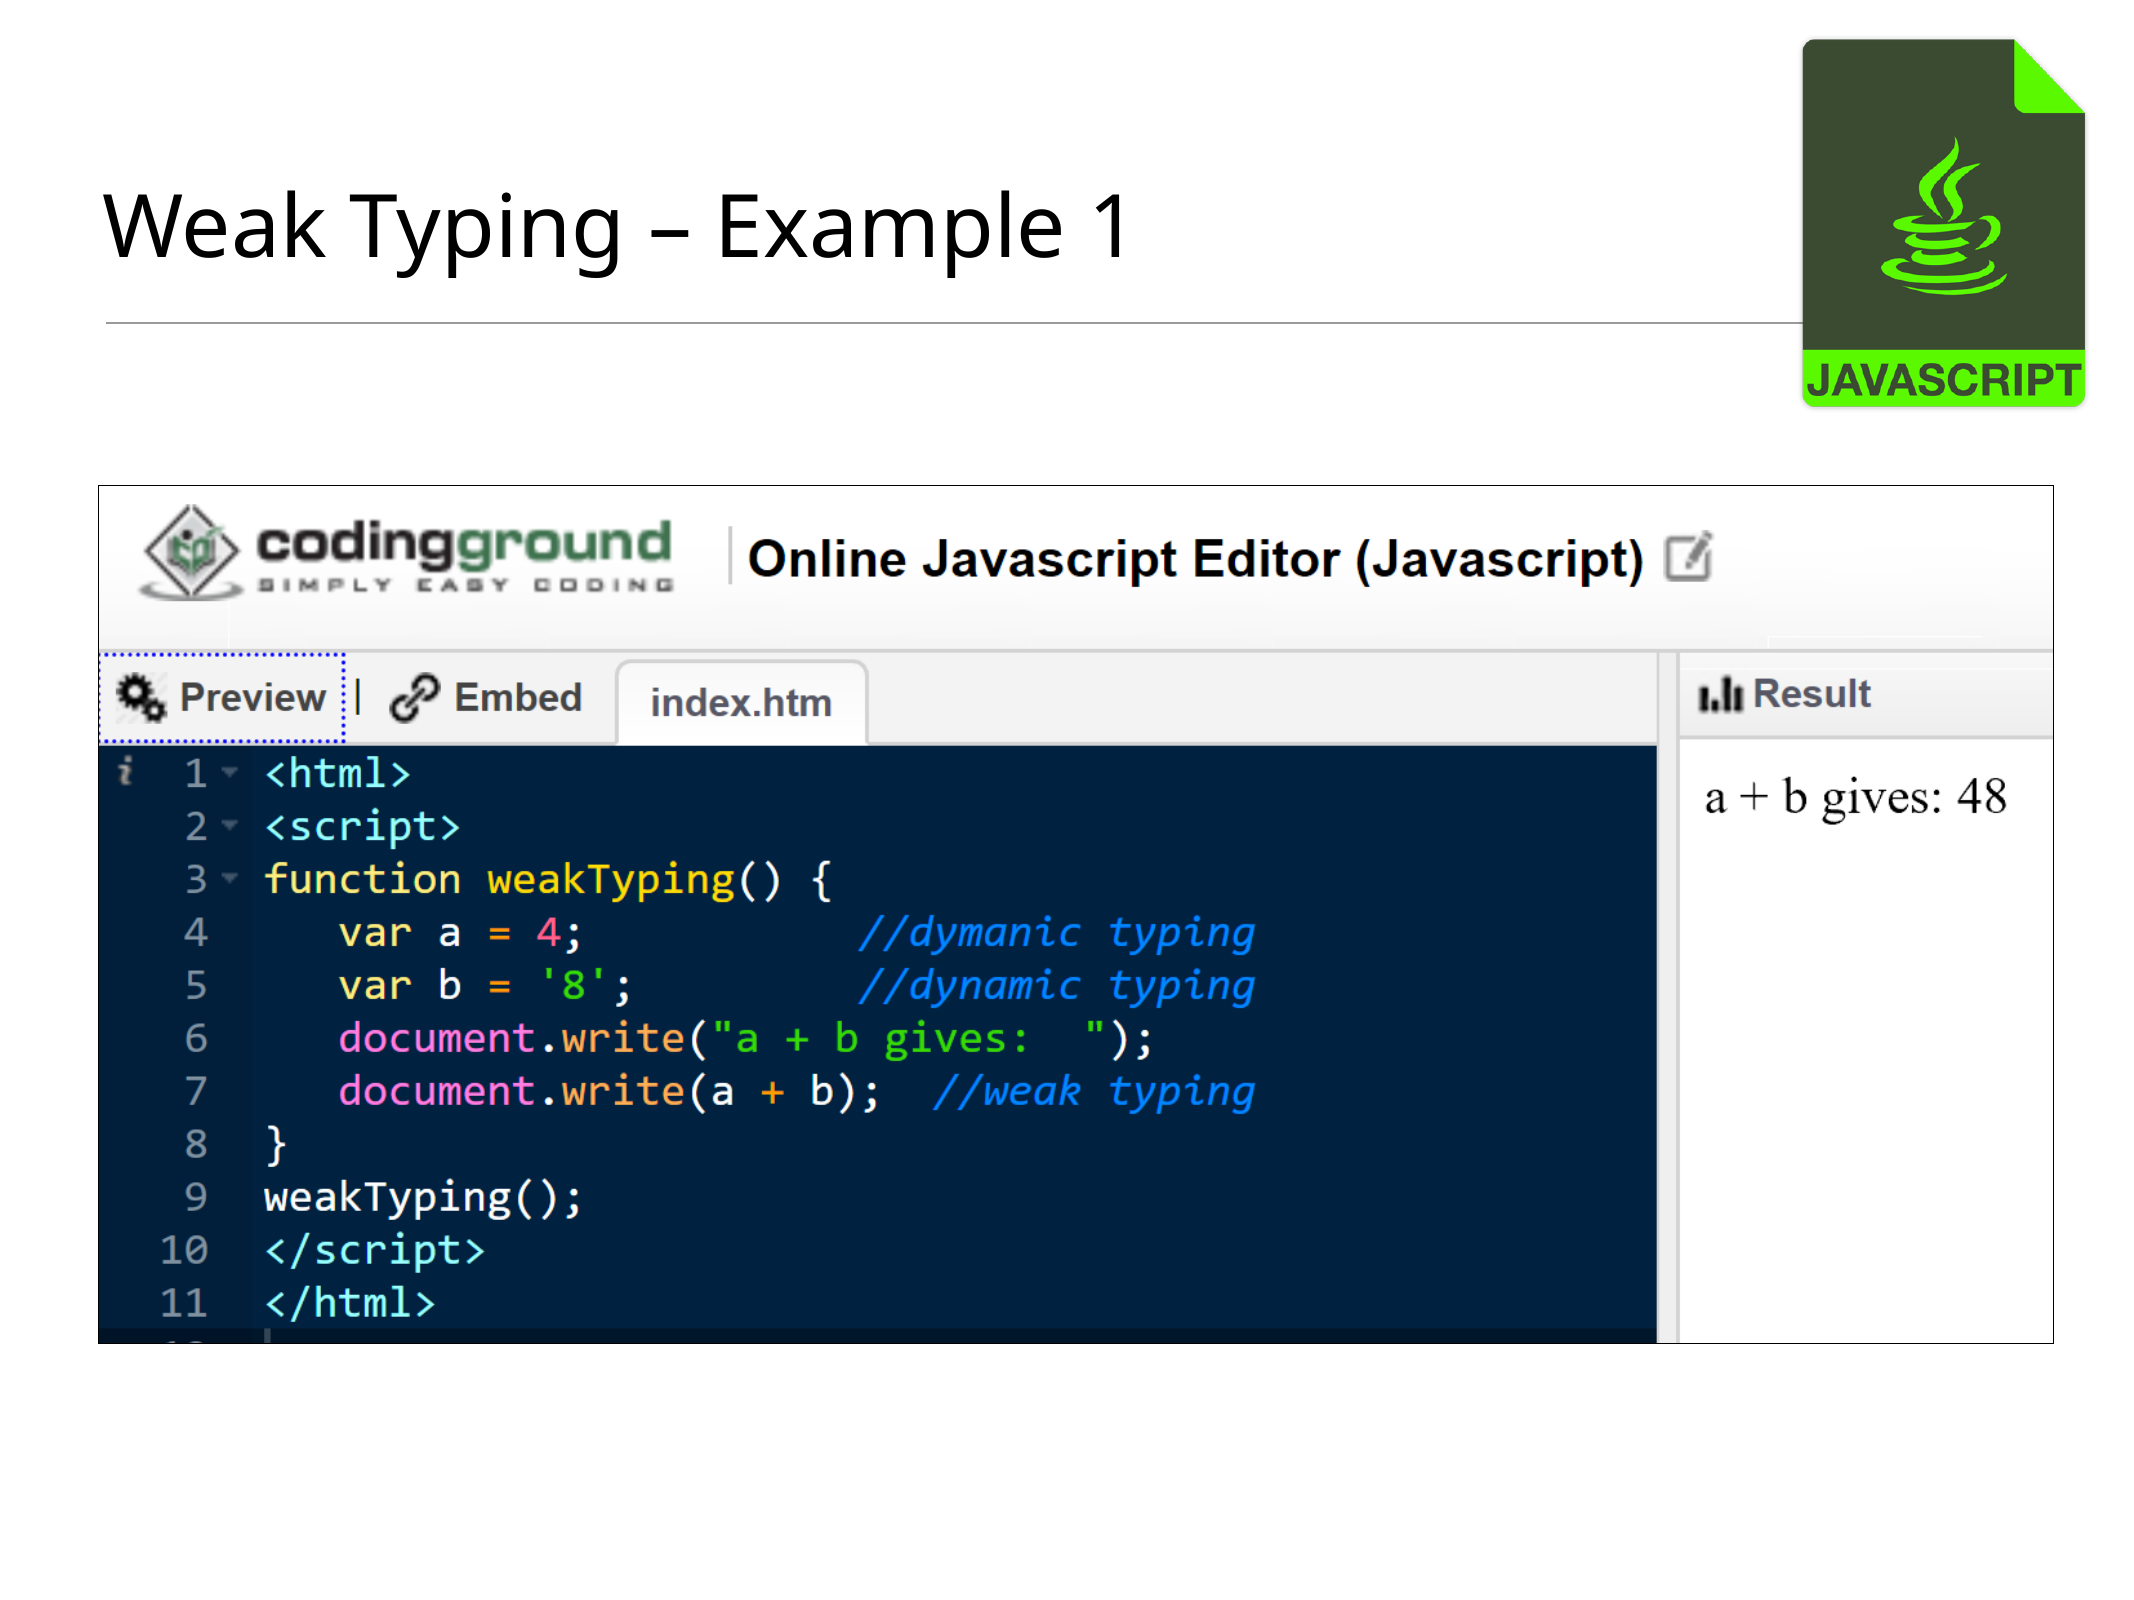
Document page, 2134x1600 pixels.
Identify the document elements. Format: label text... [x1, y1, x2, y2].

picture [1738, 31, 2134, 431]
picture [97, 485, 2055, 1344]
title Weak Typing – Example 1 [93, 53, 1738, 284]
